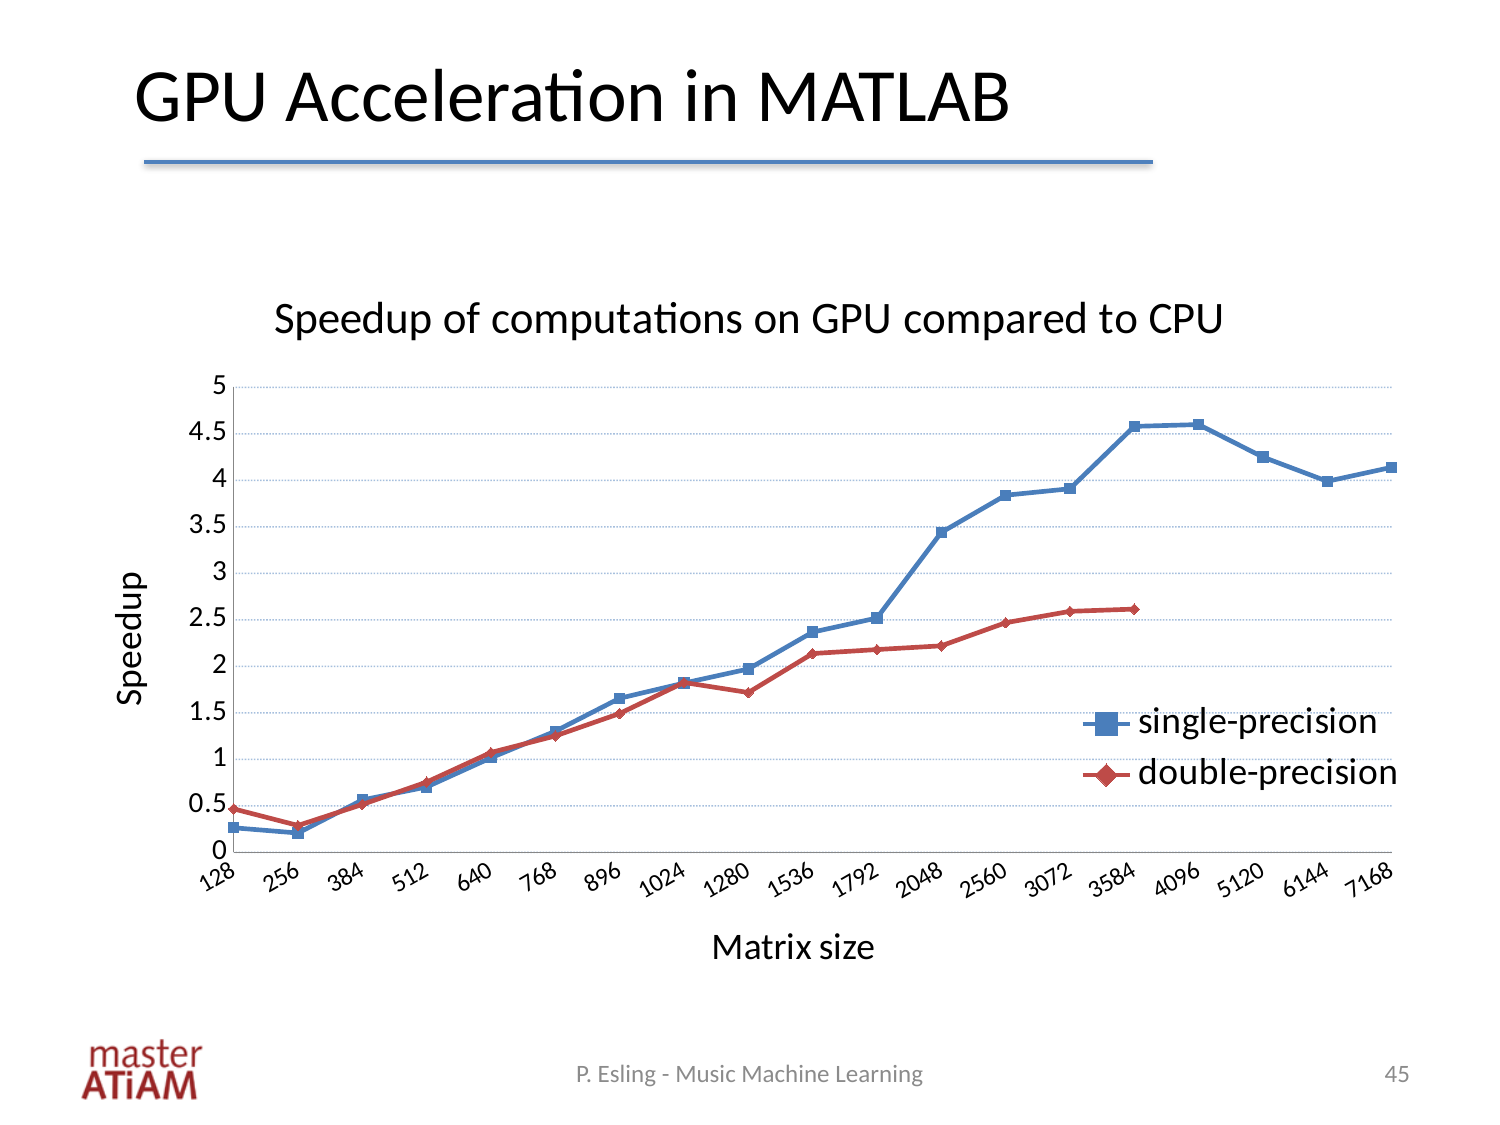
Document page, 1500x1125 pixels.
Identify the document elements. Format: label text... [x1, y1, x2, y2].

chart [74, 262, 1426, 1006]
title GPU Acceleration in MATLAB [119, 37, 1206, 145]
footer P. Esling - Music Machine Learning [512, 1042, 988, 1103]
slide_number 45 [1074, 1042, 1425, 1103]
picture [80, 1038, 205, 1101]
